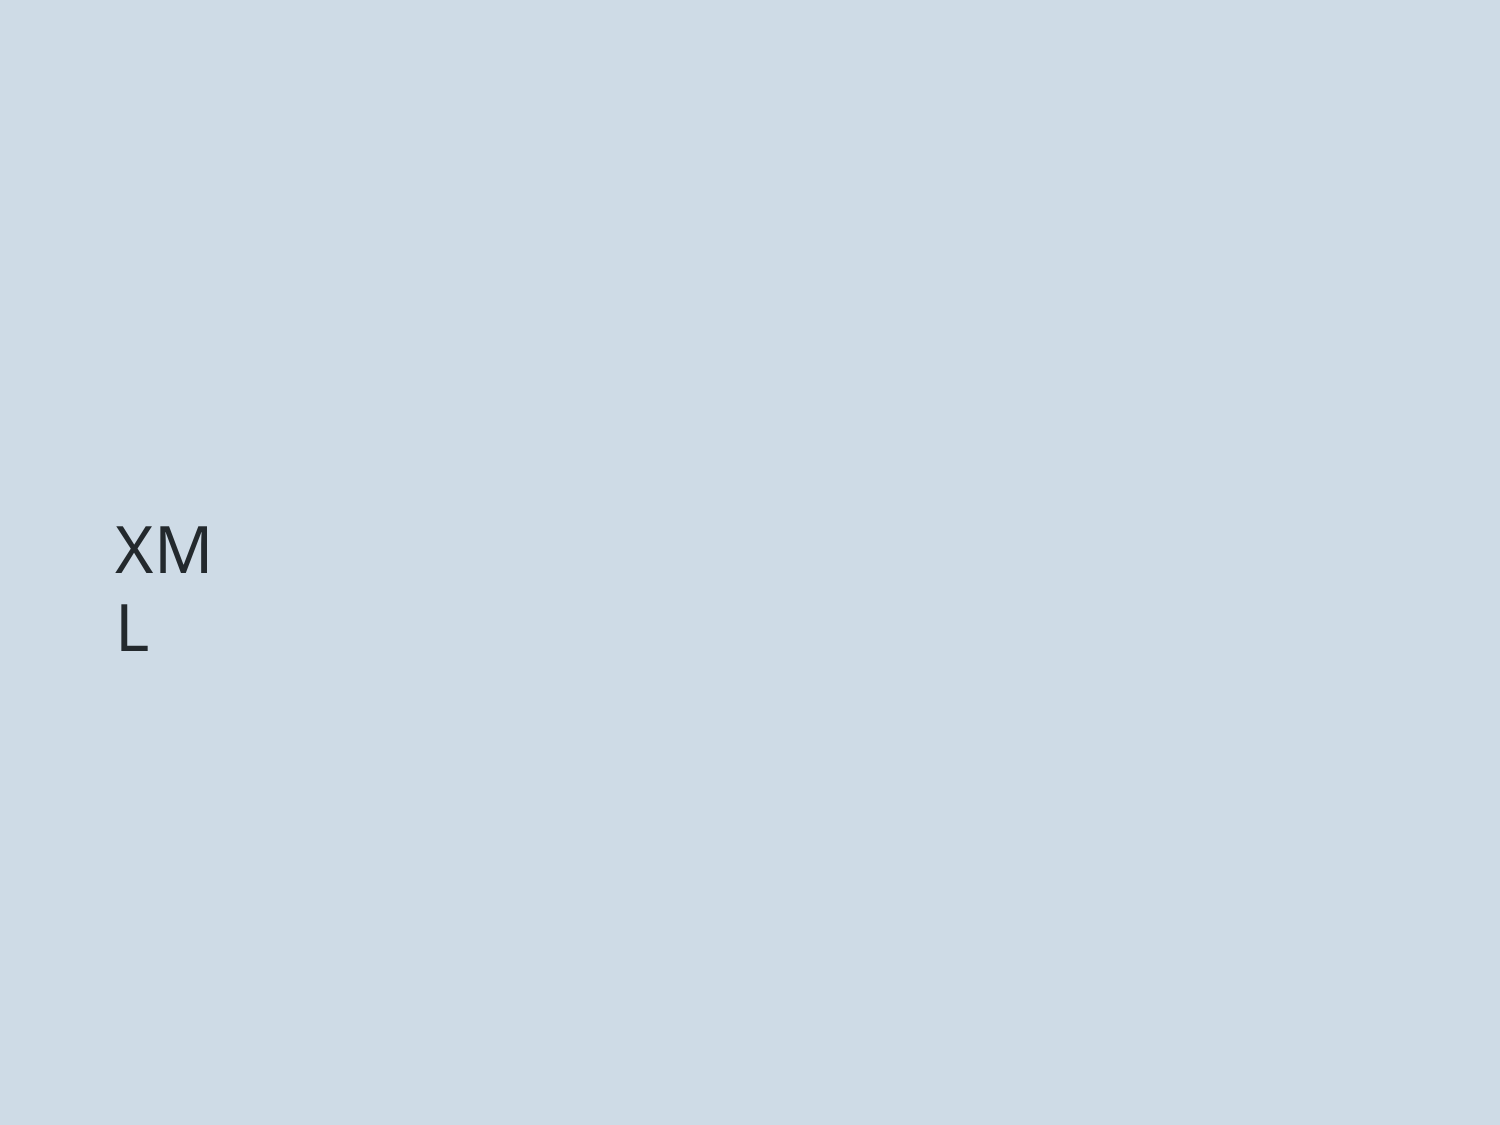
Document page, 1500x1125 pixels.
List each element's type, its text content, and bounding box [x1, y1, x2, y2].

text_box XML [113, 505, 232, 665]
